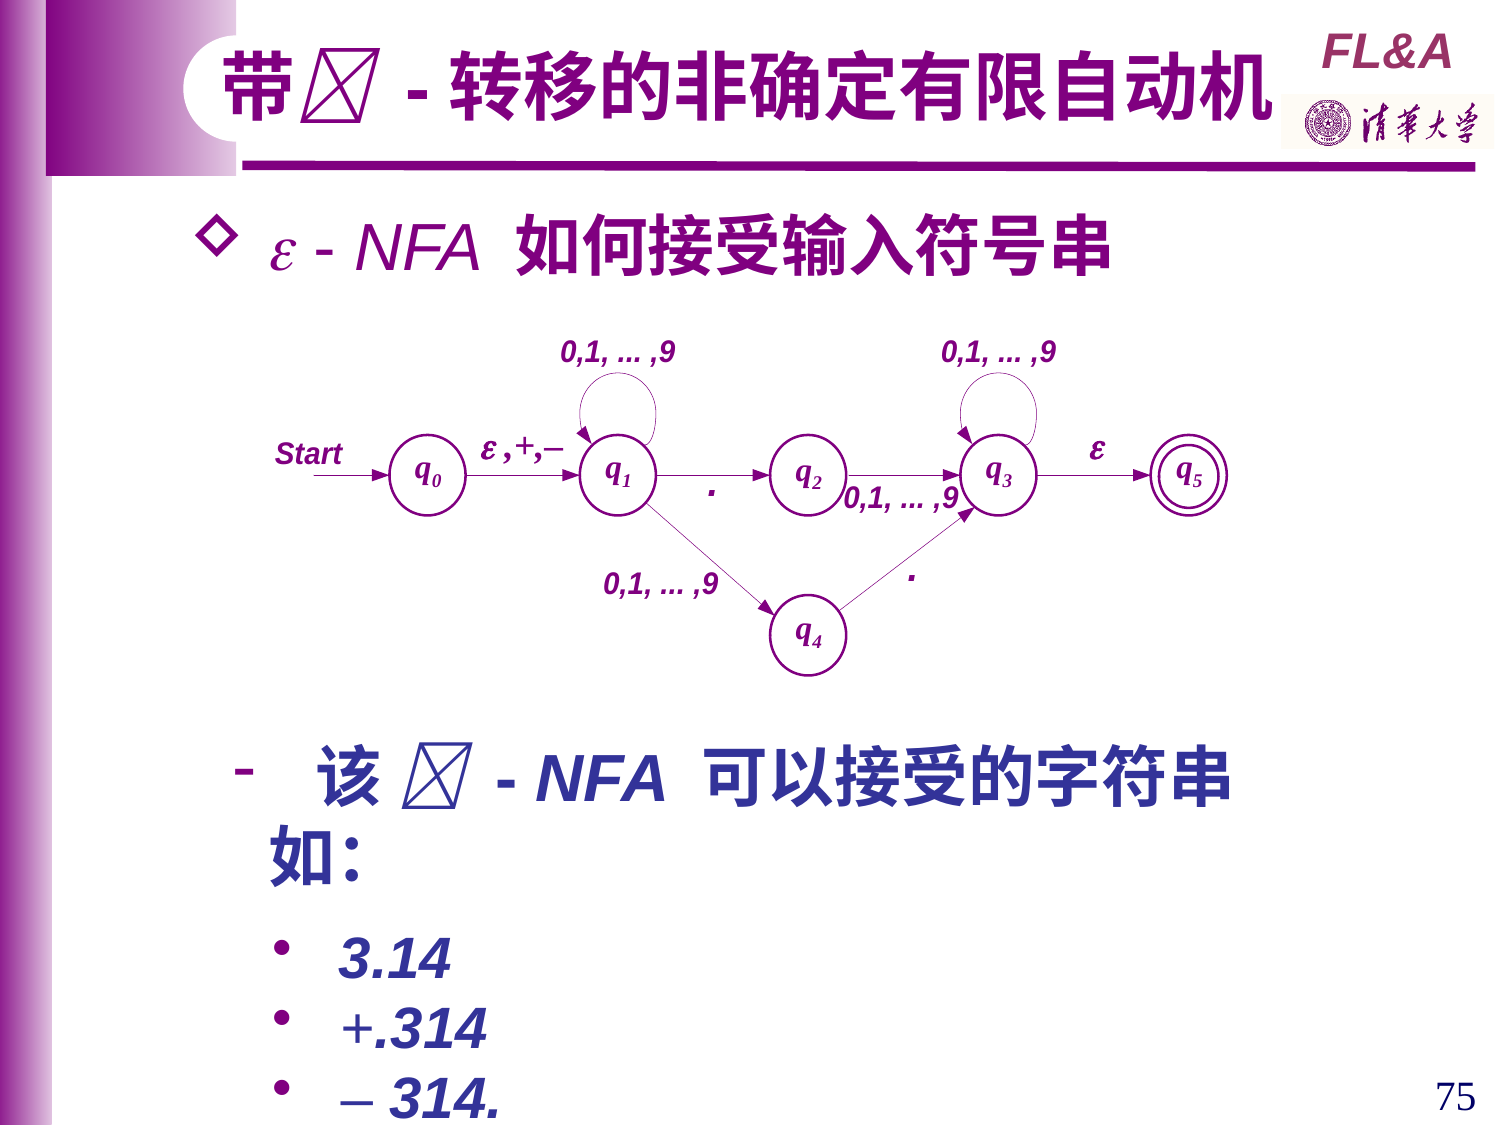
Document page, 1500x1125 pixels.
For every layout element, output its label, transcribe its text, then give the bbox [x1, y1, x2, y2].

text_box 带 -转移的非确定有限自动机 [205, 42, 1288, 139]
text_box 75 [1411, 1061, 1500, 1125]
text_box  - NFA 如何接受输入符号串 [172, 196, 1164, 291]
picture [1281, 94, 1495, 149]
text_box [253, 330, 1232, 681]
text_box 该  - NFA 可以接受的字符串如： 3.14 +.314 – 314. [218, 727, 1377, 1125]
